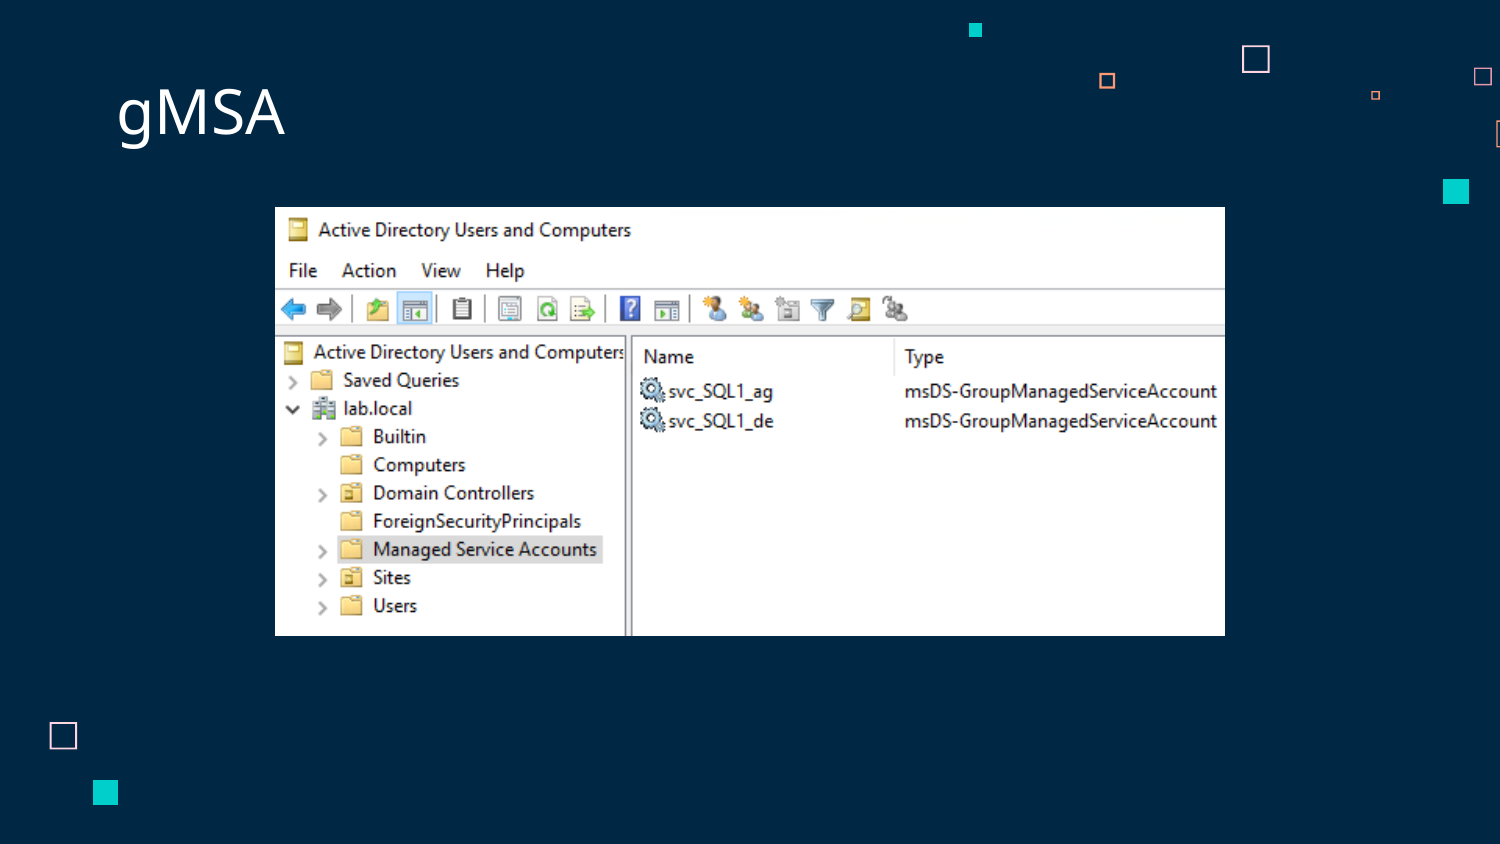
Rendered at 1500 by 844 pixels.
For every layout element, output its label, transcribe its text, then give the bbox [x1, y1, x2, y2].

title gMSA [101, 67, 878, 163]
picture [274, 207, 1226, 637]
